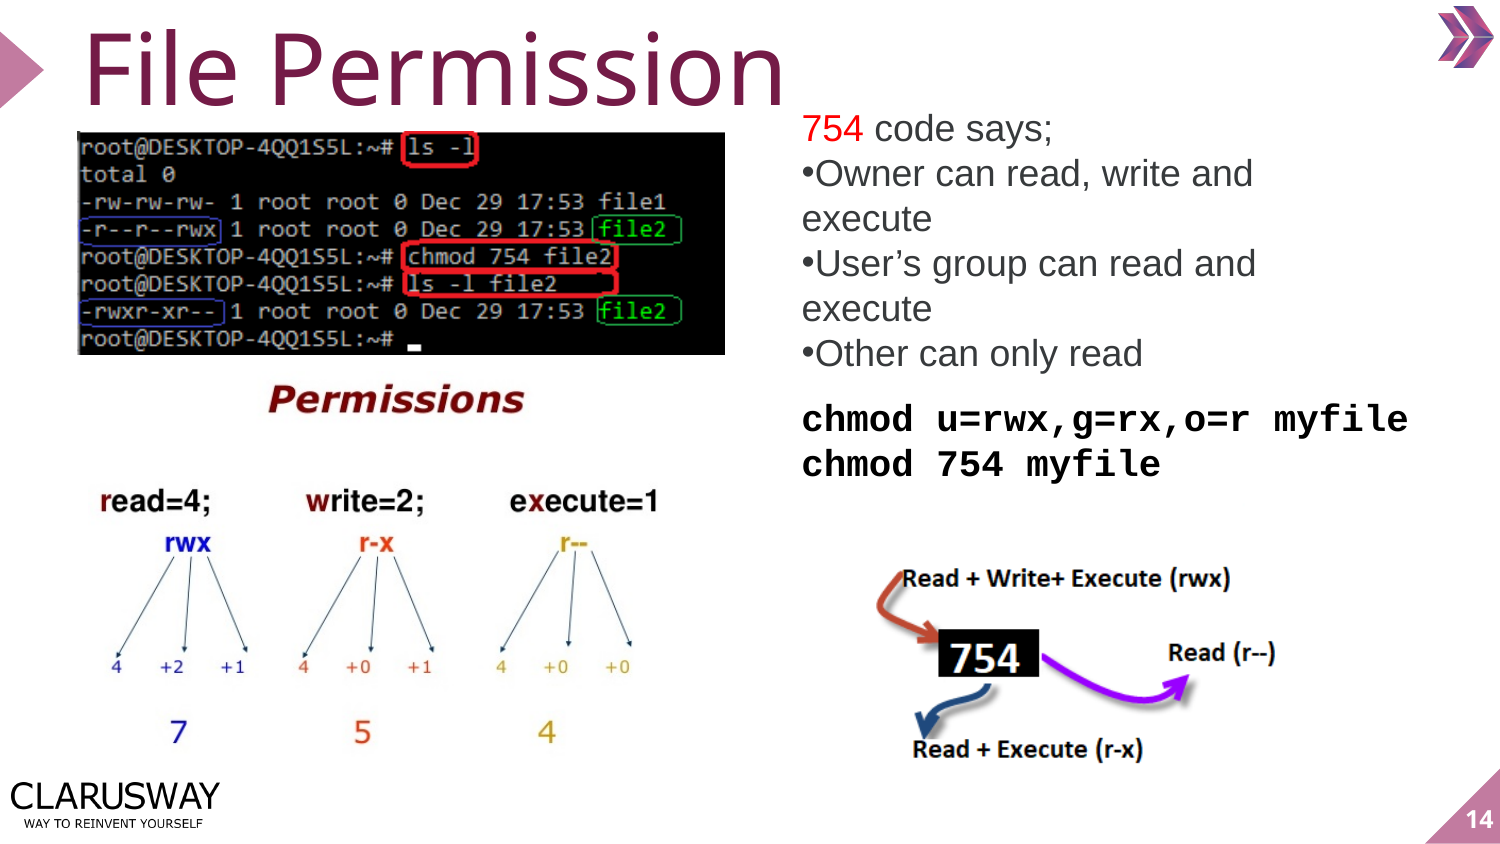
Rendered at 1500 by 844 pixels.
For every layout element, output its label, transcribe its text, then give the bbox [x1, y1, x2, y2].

picture [781, 473, 1377, 844]
text_box 754 code says; Owner can read, write and execute User’s group can read and execute Other can only read [786, 121, 1407, 364]
title File Permission [81, 28, 1007, 132]
picture [11, 782, 220, 828]
picture [88, 371, 700, 776]
text_box chmod u=rwx,g=rx,o=r myfile chmod 754 myfile [786, 379, 1450, 483]
picture [77, 131, 725, 355]
slide_number 14 [1418, 760, 1494, 838]
picture [1438, 6, 1494, 68]
